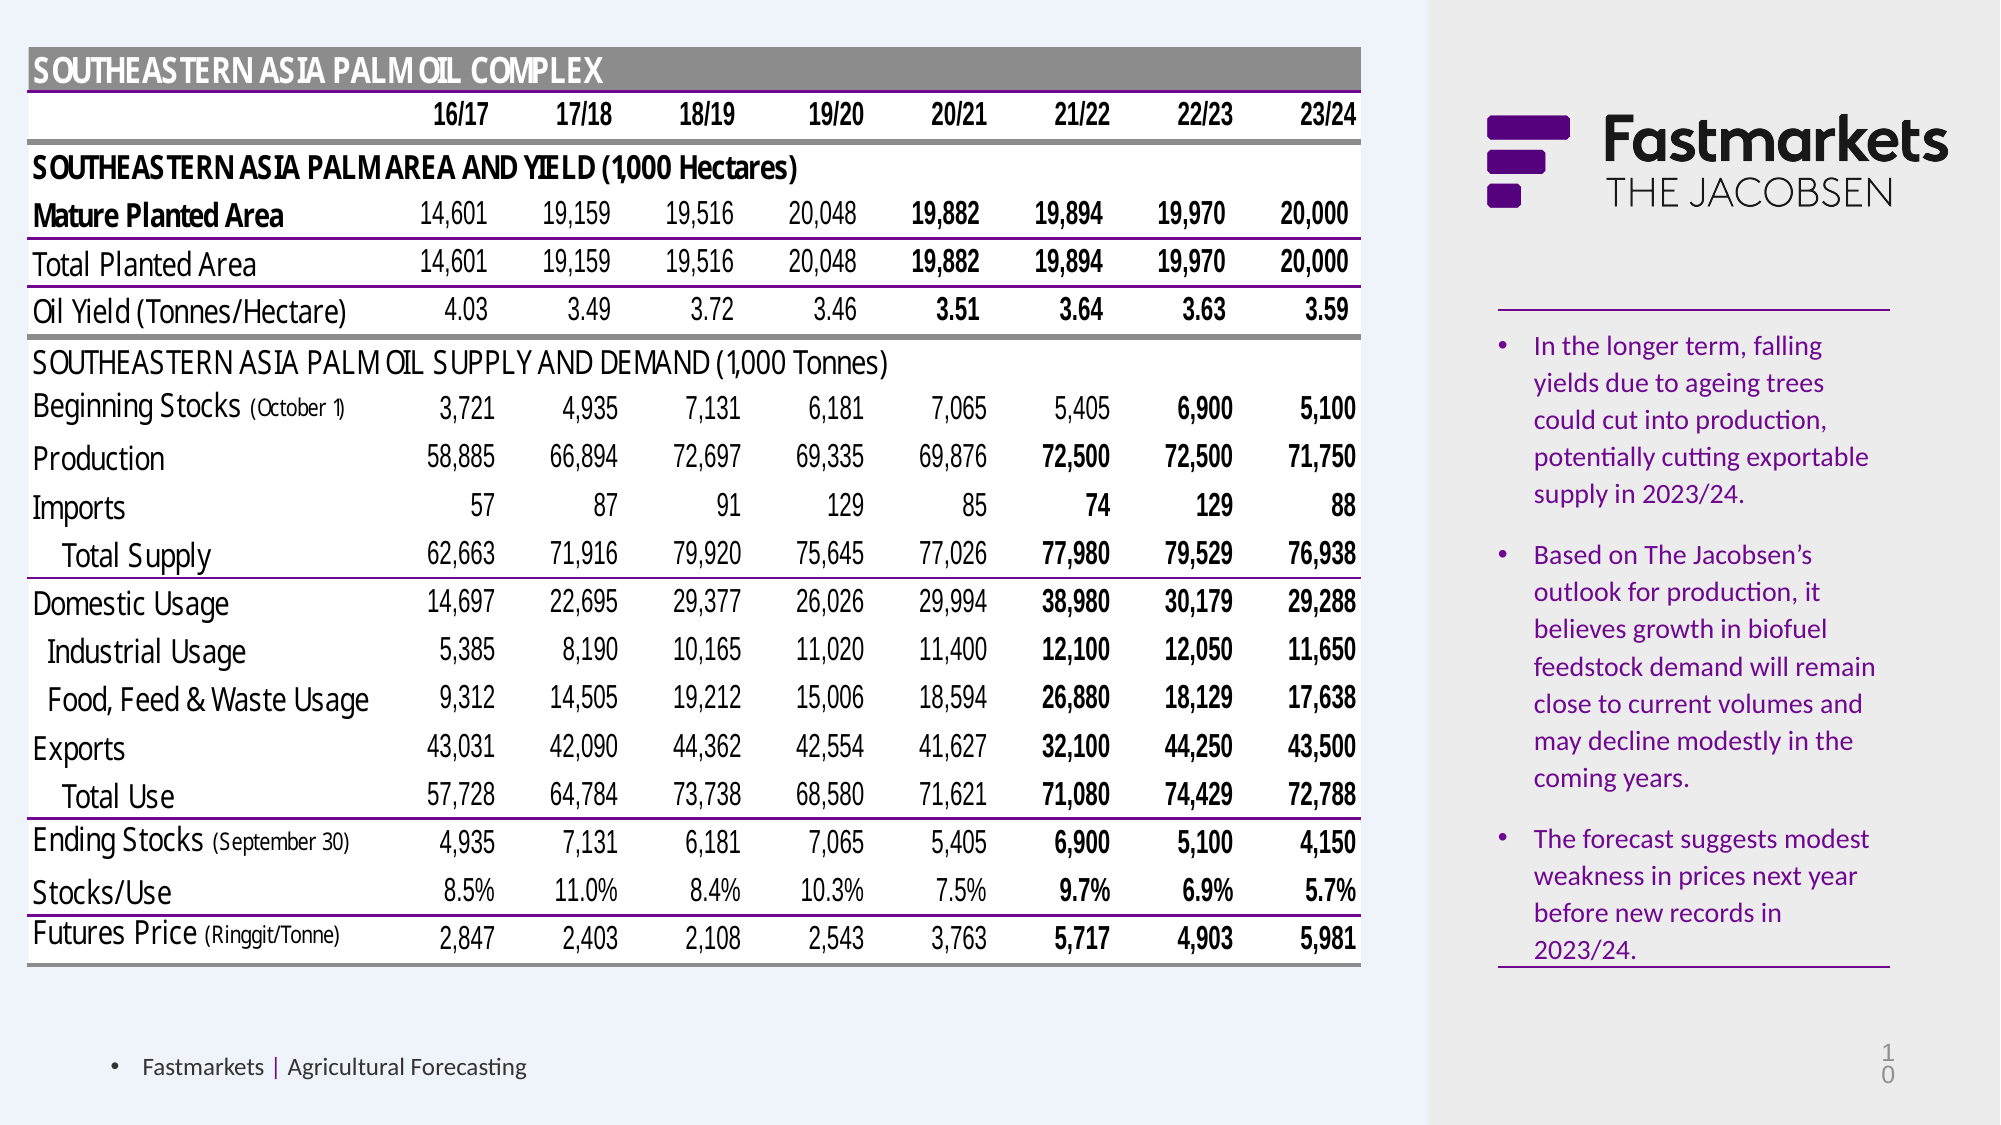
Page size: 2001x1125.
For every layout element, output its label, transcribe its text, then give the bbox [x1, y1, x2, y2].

list Fastmarkets | Agricultural Forecasting [110, 1053, 1362, 1081]
slide_number 10 [1881, 1039, 1898, 1068]
picture [26, 44, 1362, 968]
list In the longer term, falling yields due to ageing trees could cut into production, potentially cutting exportable supply in 2023/24. Based on The Jacobsen’s outlook for production, it believes growth in biofuel feedstock demand will remain close to current volumes and may decline modestly in the coming years. The forecast suggests modest weakness in prices next year before new records in 2023/24. [1497, 324, 1890, 967]
picture [1472, 94, 1956, 227]
